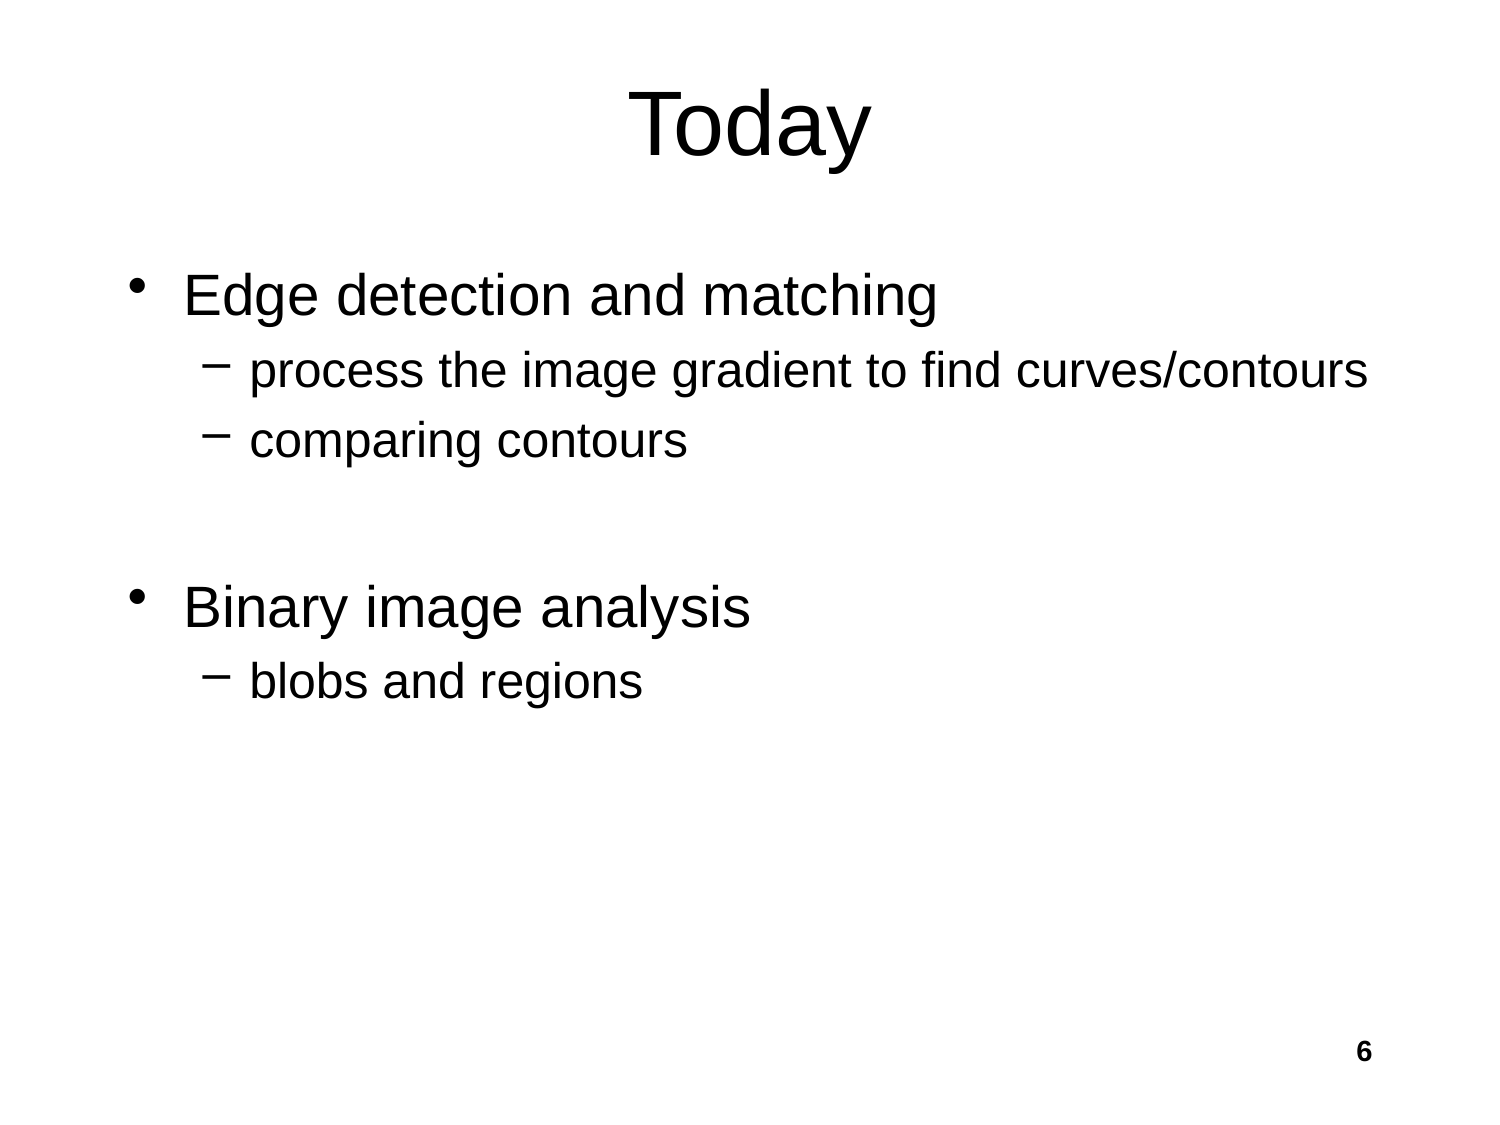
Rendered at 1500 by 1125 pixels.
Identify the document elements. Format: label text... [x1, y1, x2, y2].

title Today [112, 24, 1388, 213]
list Edge detection and matching process the image gradient to find curves/contours comparing contours Binary image analysis blobs and regions [112, 249, 1388, 926]
slide_number 6 [1074, 1024, 1388, 1101]
